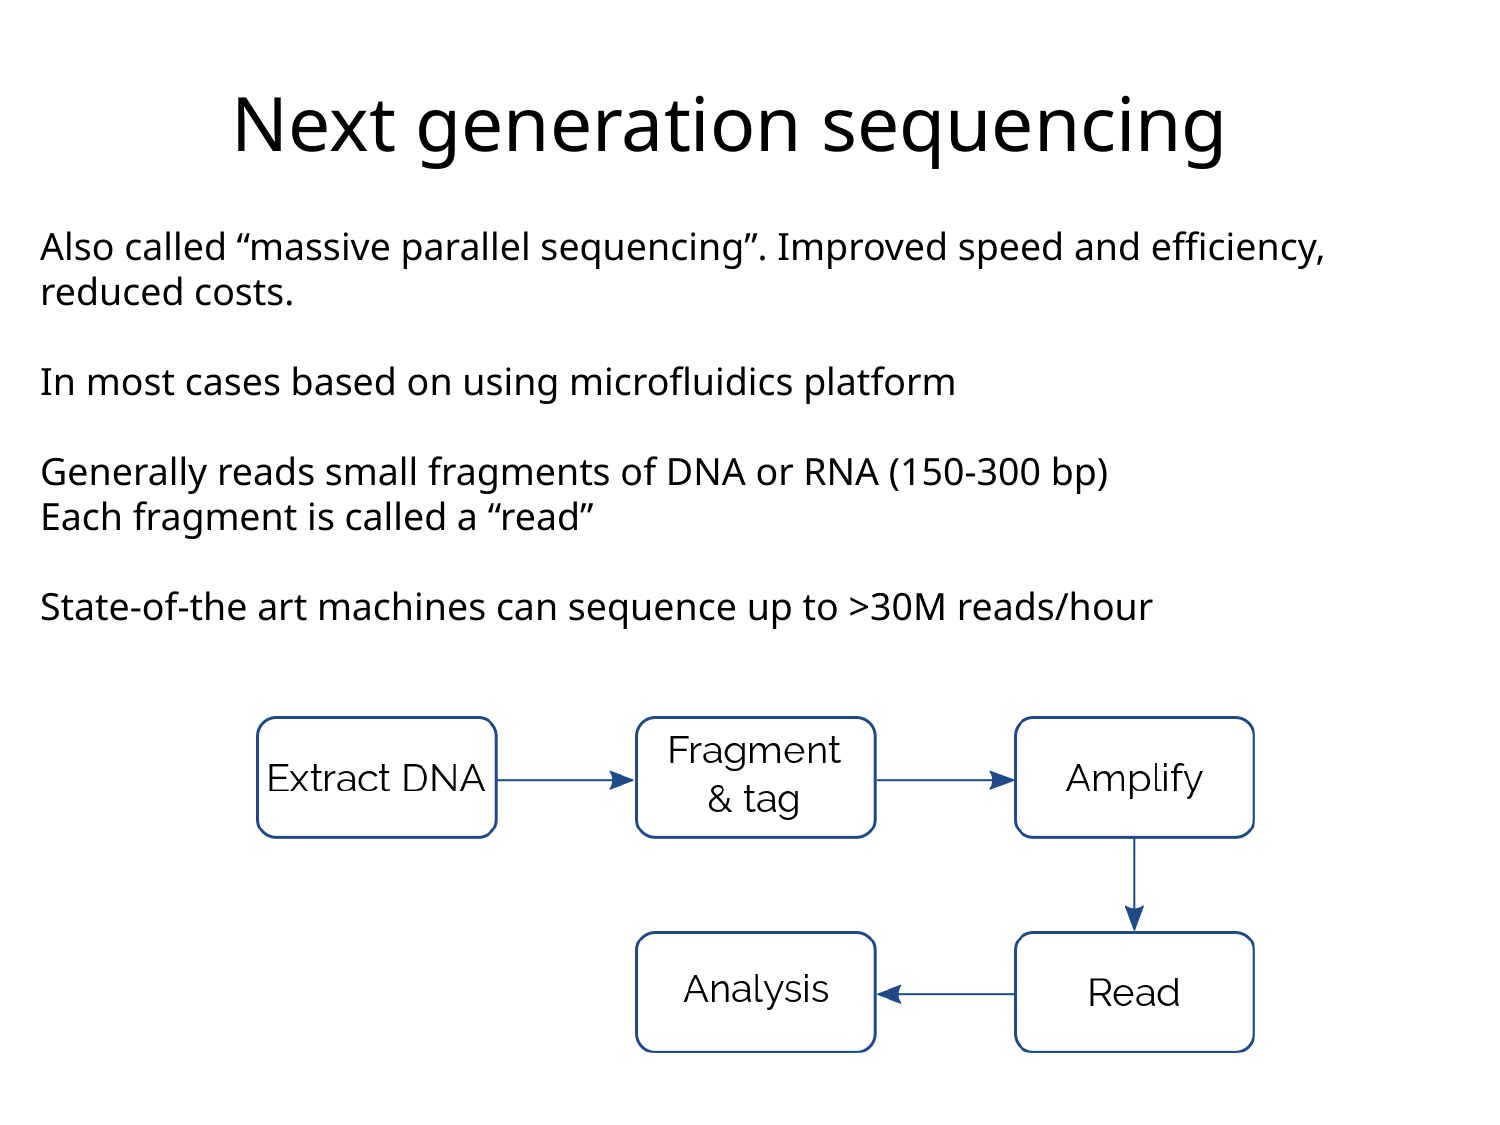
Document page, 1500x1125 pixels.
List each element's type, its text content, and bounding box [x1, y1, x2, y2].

picture [256, 716, 1255, 1053]
text_box Also called “massive parallel sequencing”. Improved speed and efficiency, reduced costs. In most cases based on using microfluidics platform Generally reads small fragments of DNA or RNA (150-300 bp) Each fragment is called a “read” State-of-the art machines can sequence up to >30M reads/hour [25, 215, 1486, 636]
text_box Next generation sequencing [0, 68, 1461, 174]
